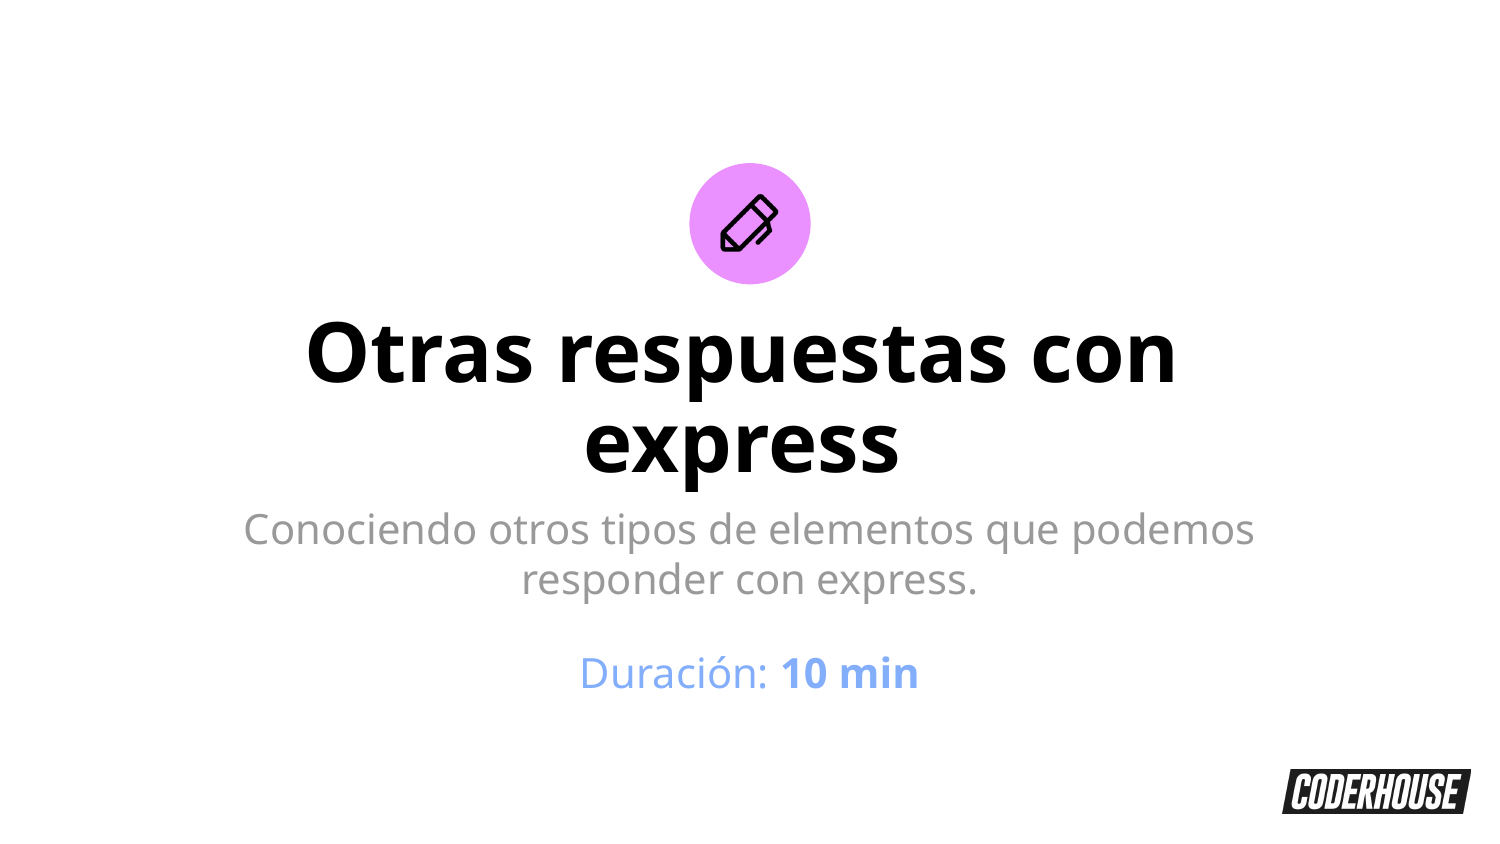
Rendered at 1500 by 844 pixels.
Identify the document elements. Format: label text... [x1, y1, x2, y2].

picture [1281, 769, 1471, 814]
text_box Duración: 10 min [161, 631, 1339, 712]
text_box Otras respuestas con express [232, 295, 1253, 487]
text_box Conociendo otros tipos de elementos que podemos responder con express. [161, 487, 1339, 618]
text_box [689, 162, 811, 285]
